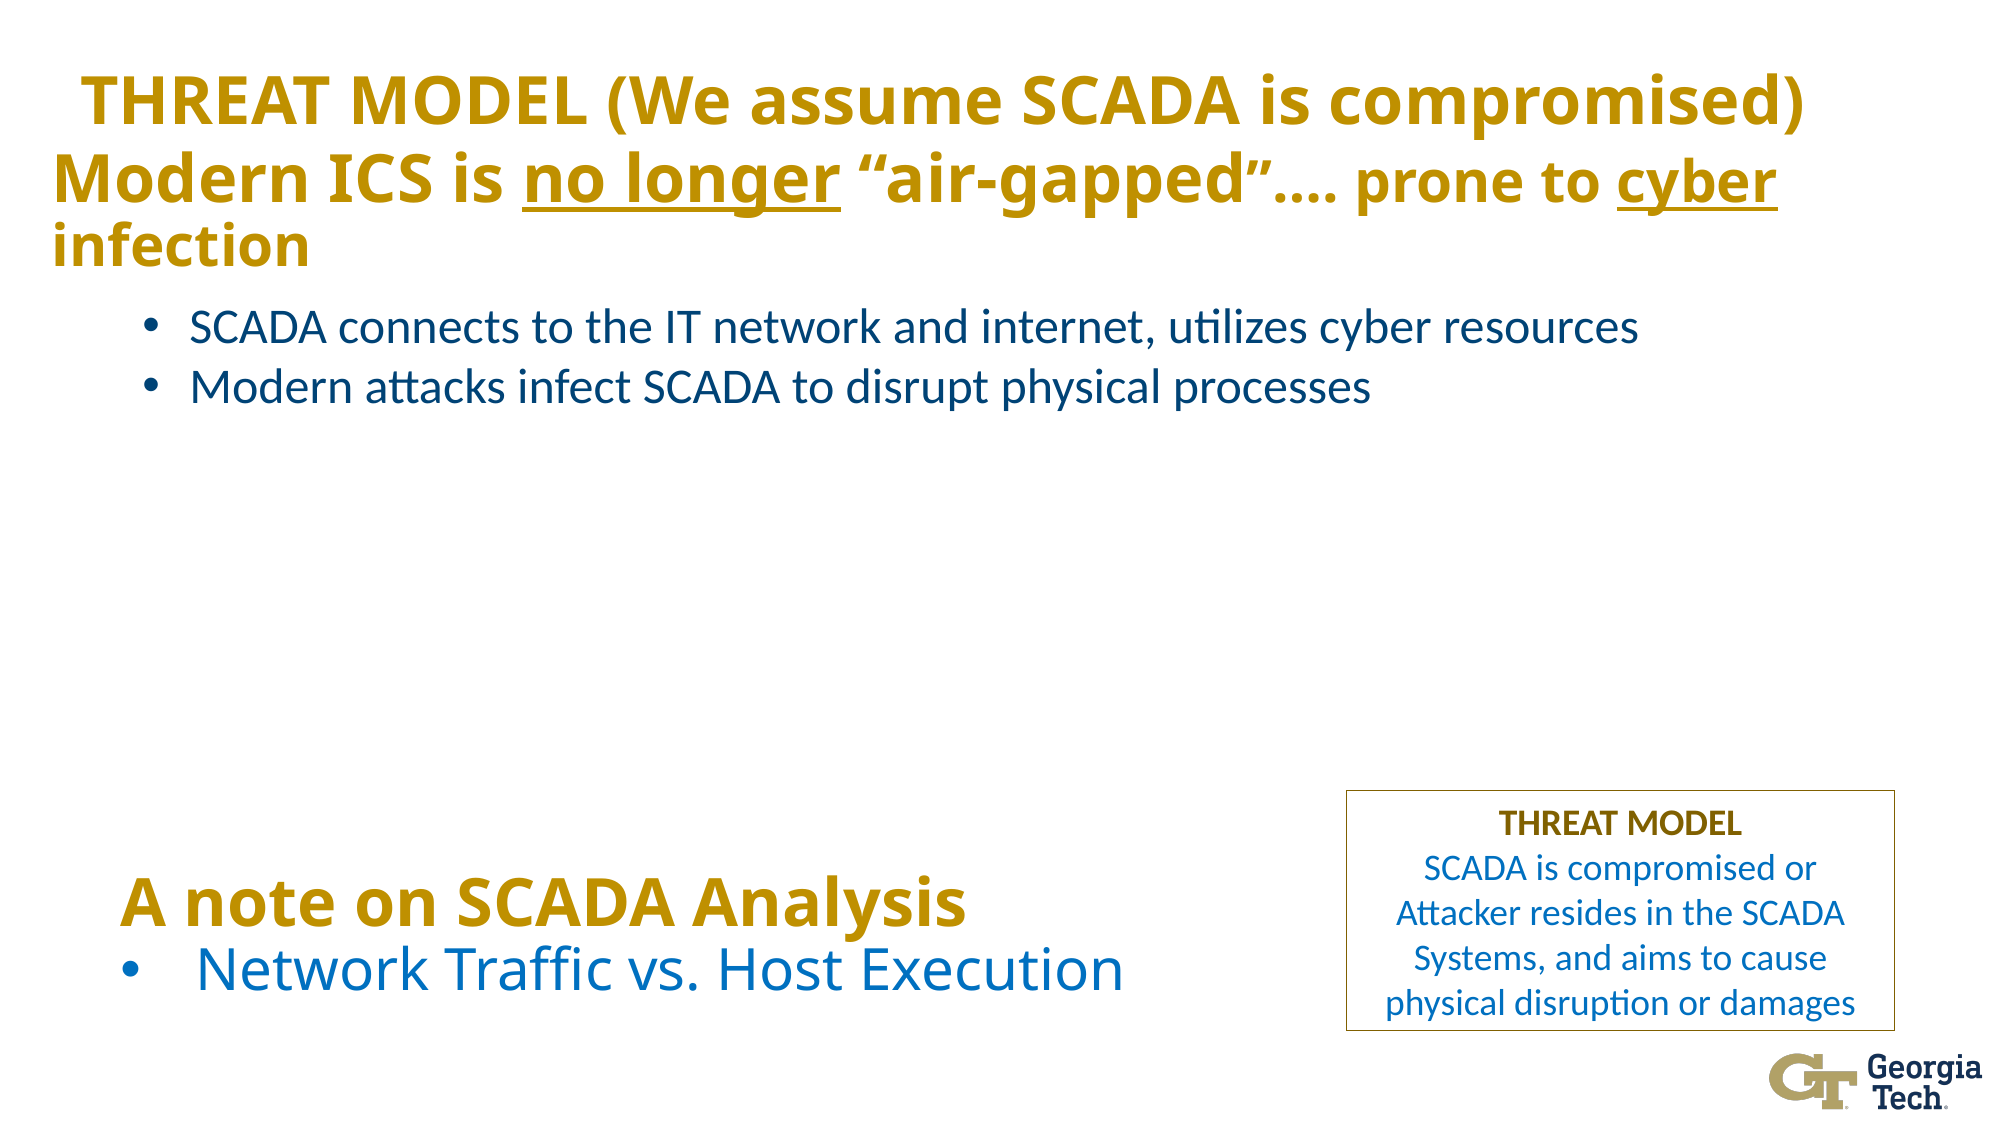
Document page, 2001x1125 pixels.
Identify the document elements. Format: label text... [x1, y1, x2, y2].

text_box A note on SCADA Analysis Network Traffic vs. Host Execution [105, 790, 1405, 1082]
picture [1751, 1037, 2000, 1125]
title Modern ICS is no longer “air-gapped”…. prone to cyber infection [36, 155, 1979, 269]
text_box THREAT MODEL SCADA is compromised or Attacker resides in the SCADA Systems, and aims to cause physical disruption or damages [1346, 790, 1895, 1031]
text_box THREAT MODEL (We assume SCADA is compromised) [65, 22, 1906, 183]
text_box SCADA connects to the IT network and internet, utilizes cyber resources Modern attacks infect SCADA to disrupt physical processes [127, 286, 1955, 422]
